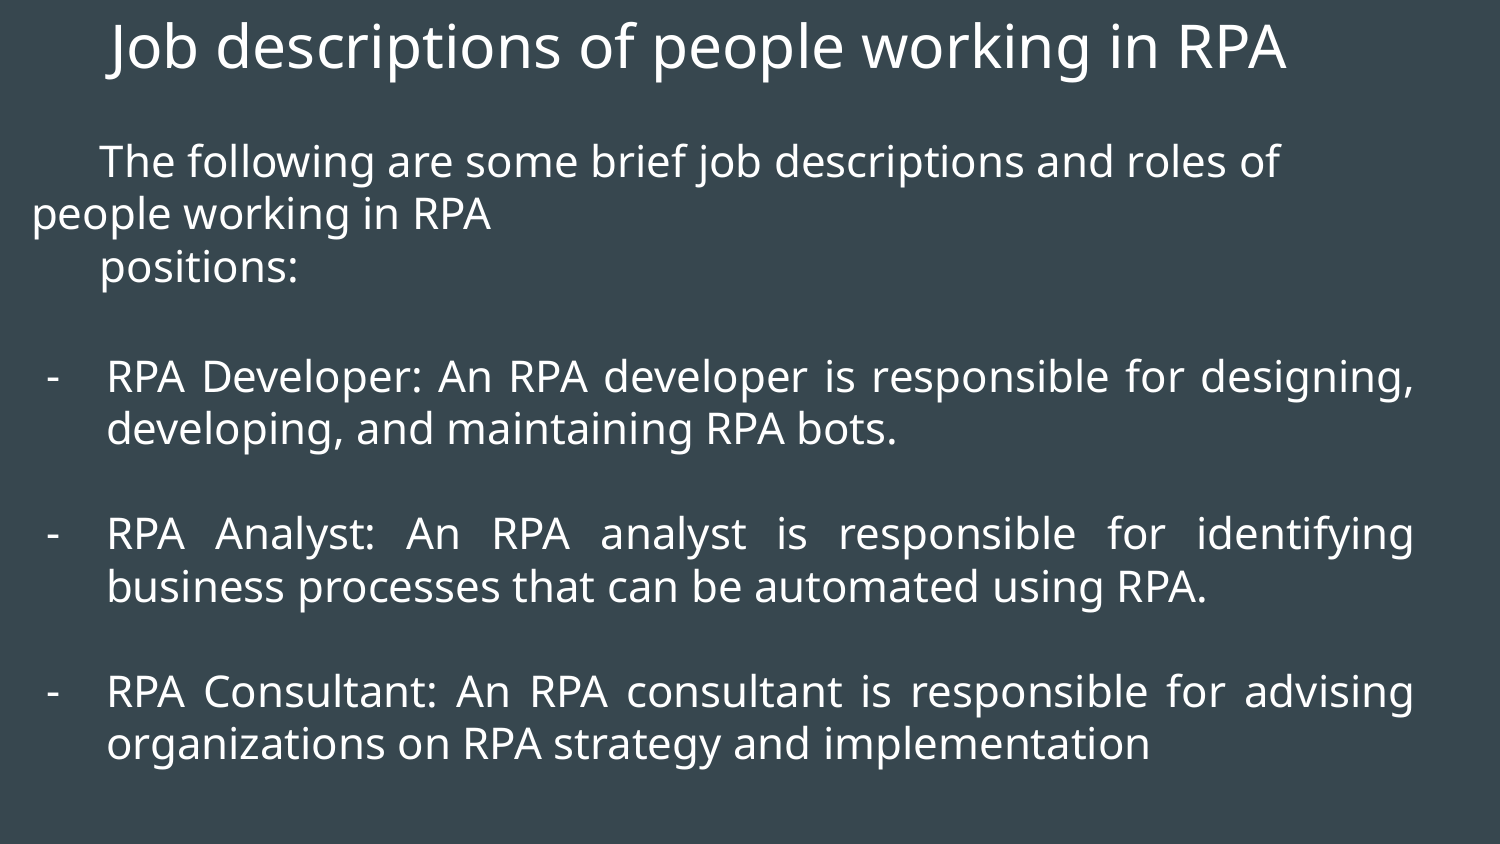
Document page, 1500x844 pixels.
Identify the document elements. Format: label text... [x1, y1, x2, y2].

title Job descriptions of people working in RPA The following are some brief job descriptions and roles of people working in RPA positions: RPA Developer: An RPA developer is responsible for designing, developing, and maintaining RPA bots. RPA Analyst: An RPA analyst is responsible for identifying business processes that can be automated using RPA. RPA Consultant: An RPA consultant is responsible for advising organizations on RPA strategy and implementation [16, 0, 1432, 810]
